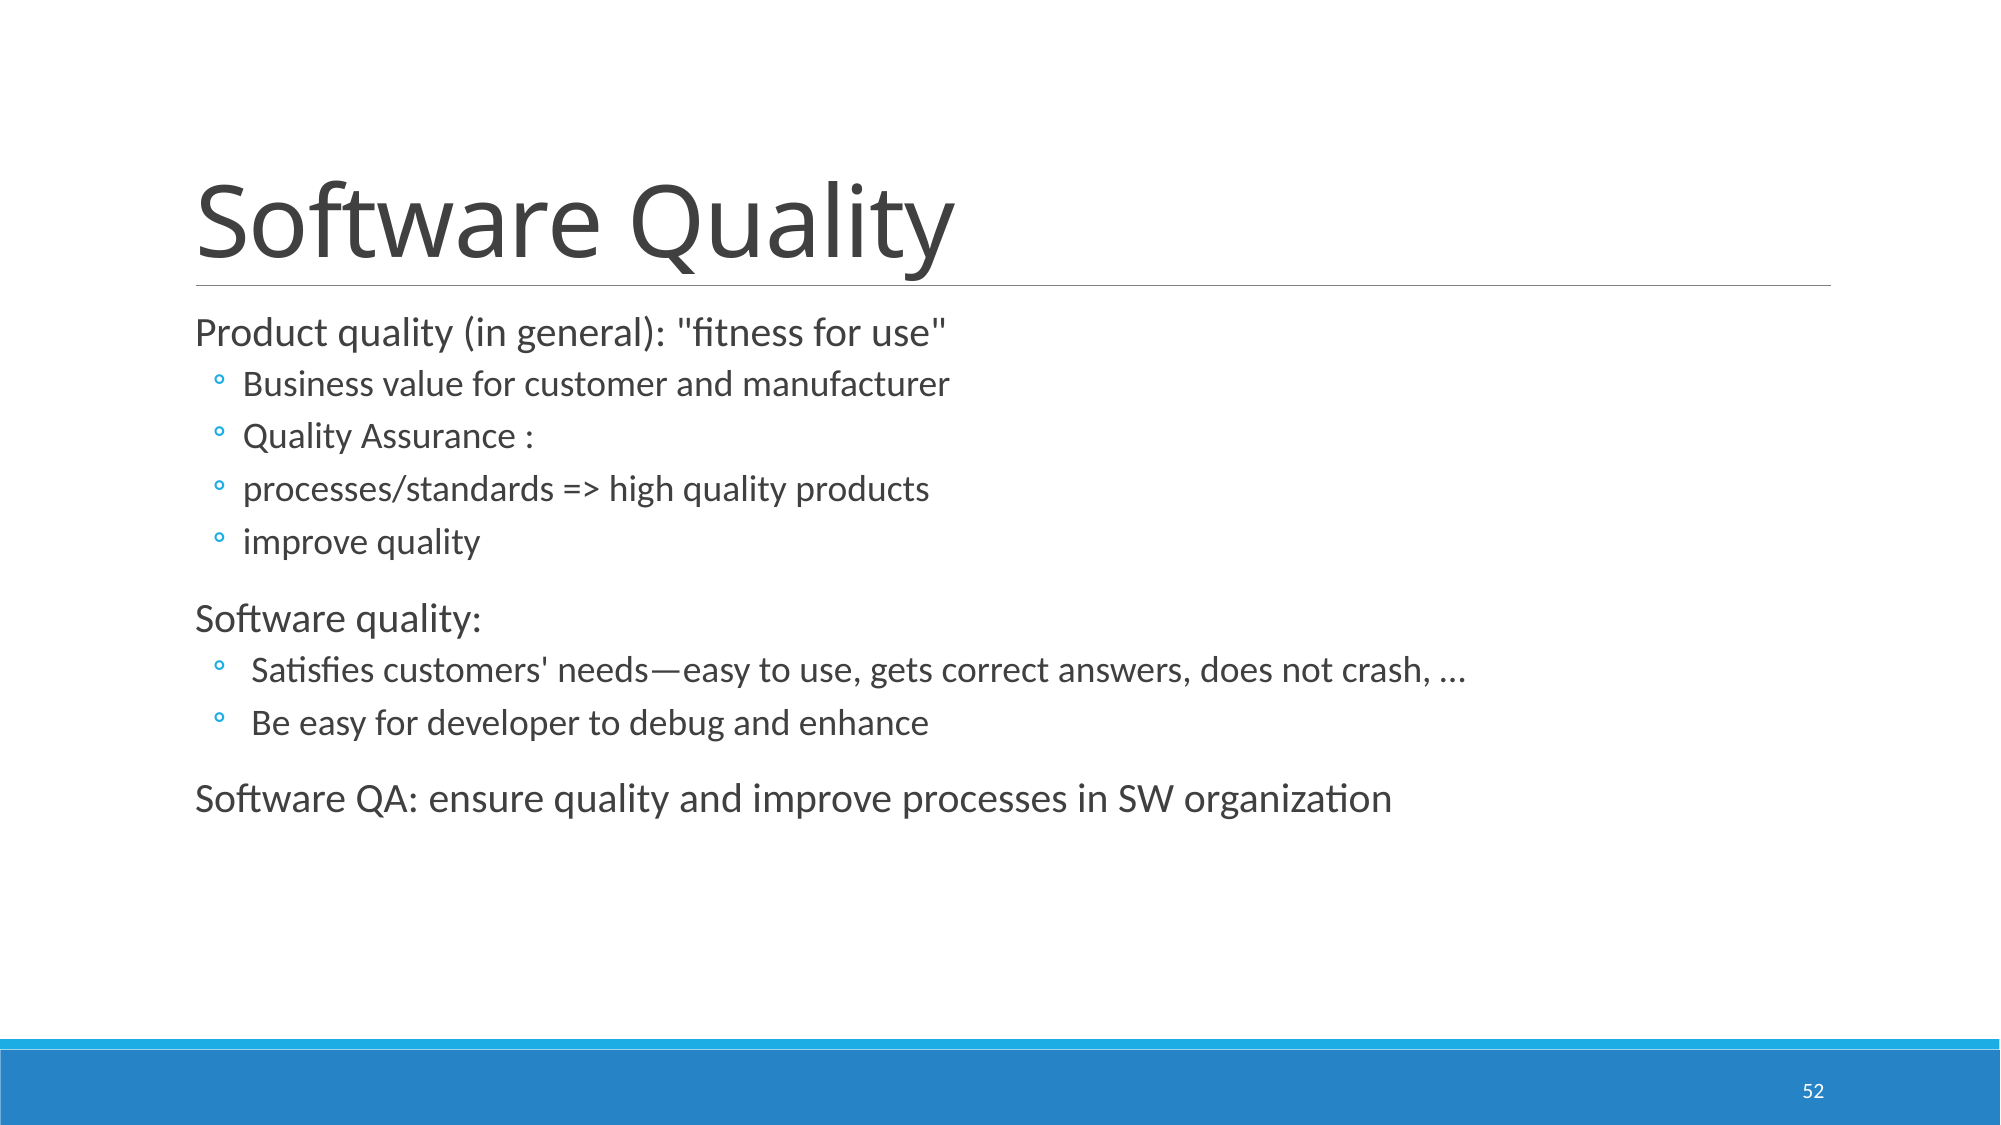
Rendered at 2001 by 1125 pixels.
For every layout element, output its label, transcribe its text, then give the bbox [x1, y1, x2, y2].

slide_number 52 [1624, 1059, 1840, 1120]
title Software Quality [180, 47, 1830, 285]
list Product quality (in general): "fitness for use" Business value for customer and manufacturer Quality Assurance : processes/standards => high quality products improve quality Software quality: Satisfies customers' needs—easy to use, gets correct answers, does not crash, … Be easy for developer to debug and enhance Software QA: ensure quality and improve processes in SW organization [180, 302, 1830, 963]
